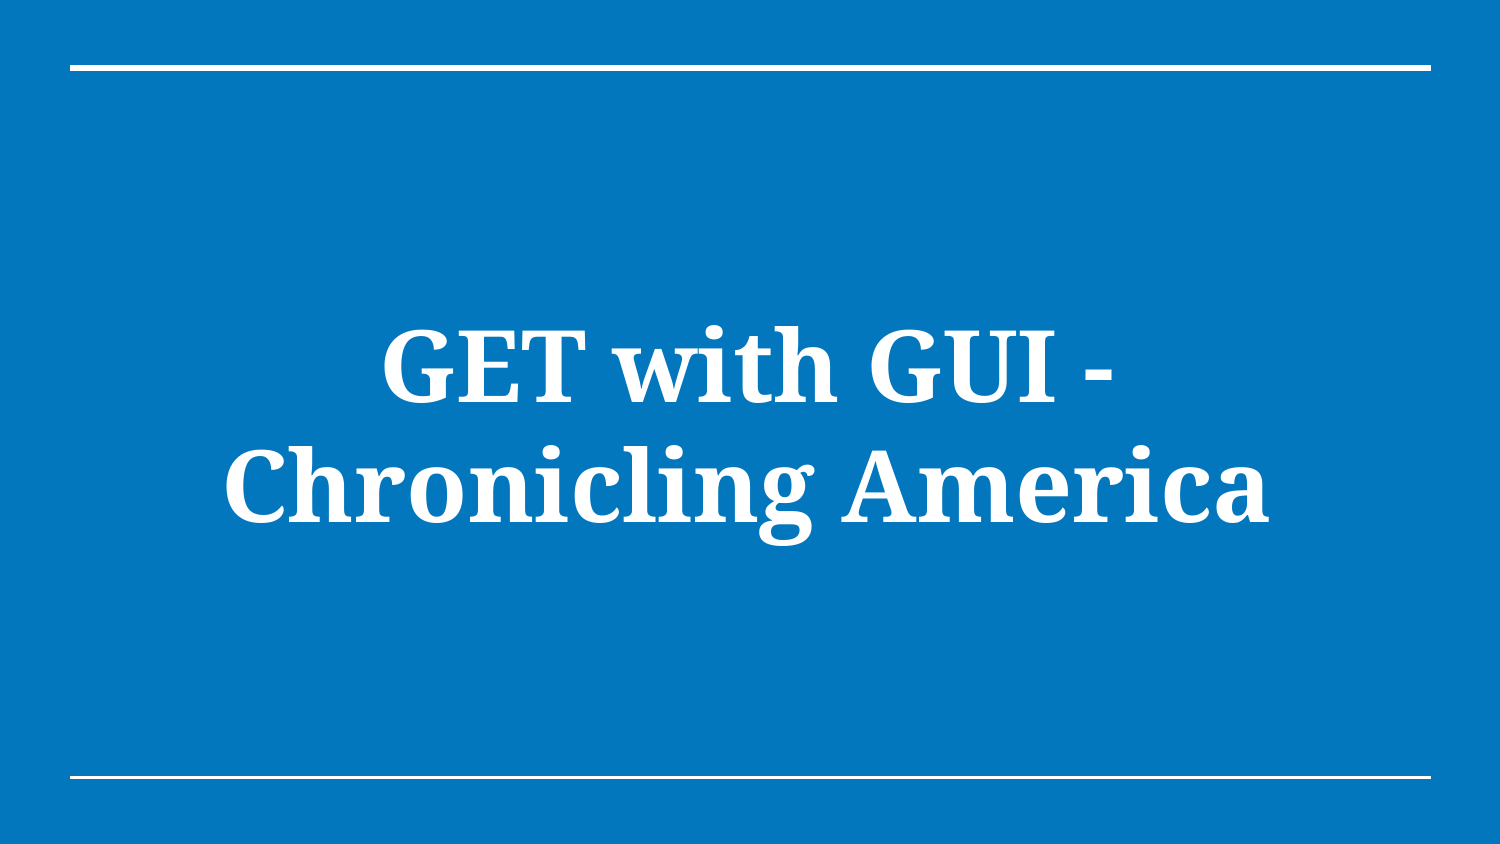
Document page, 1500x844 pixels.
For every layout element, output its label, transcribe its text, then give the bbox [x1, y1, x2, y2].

title GET with GUI - Chronicling America [66, 296, 1428, 550]
